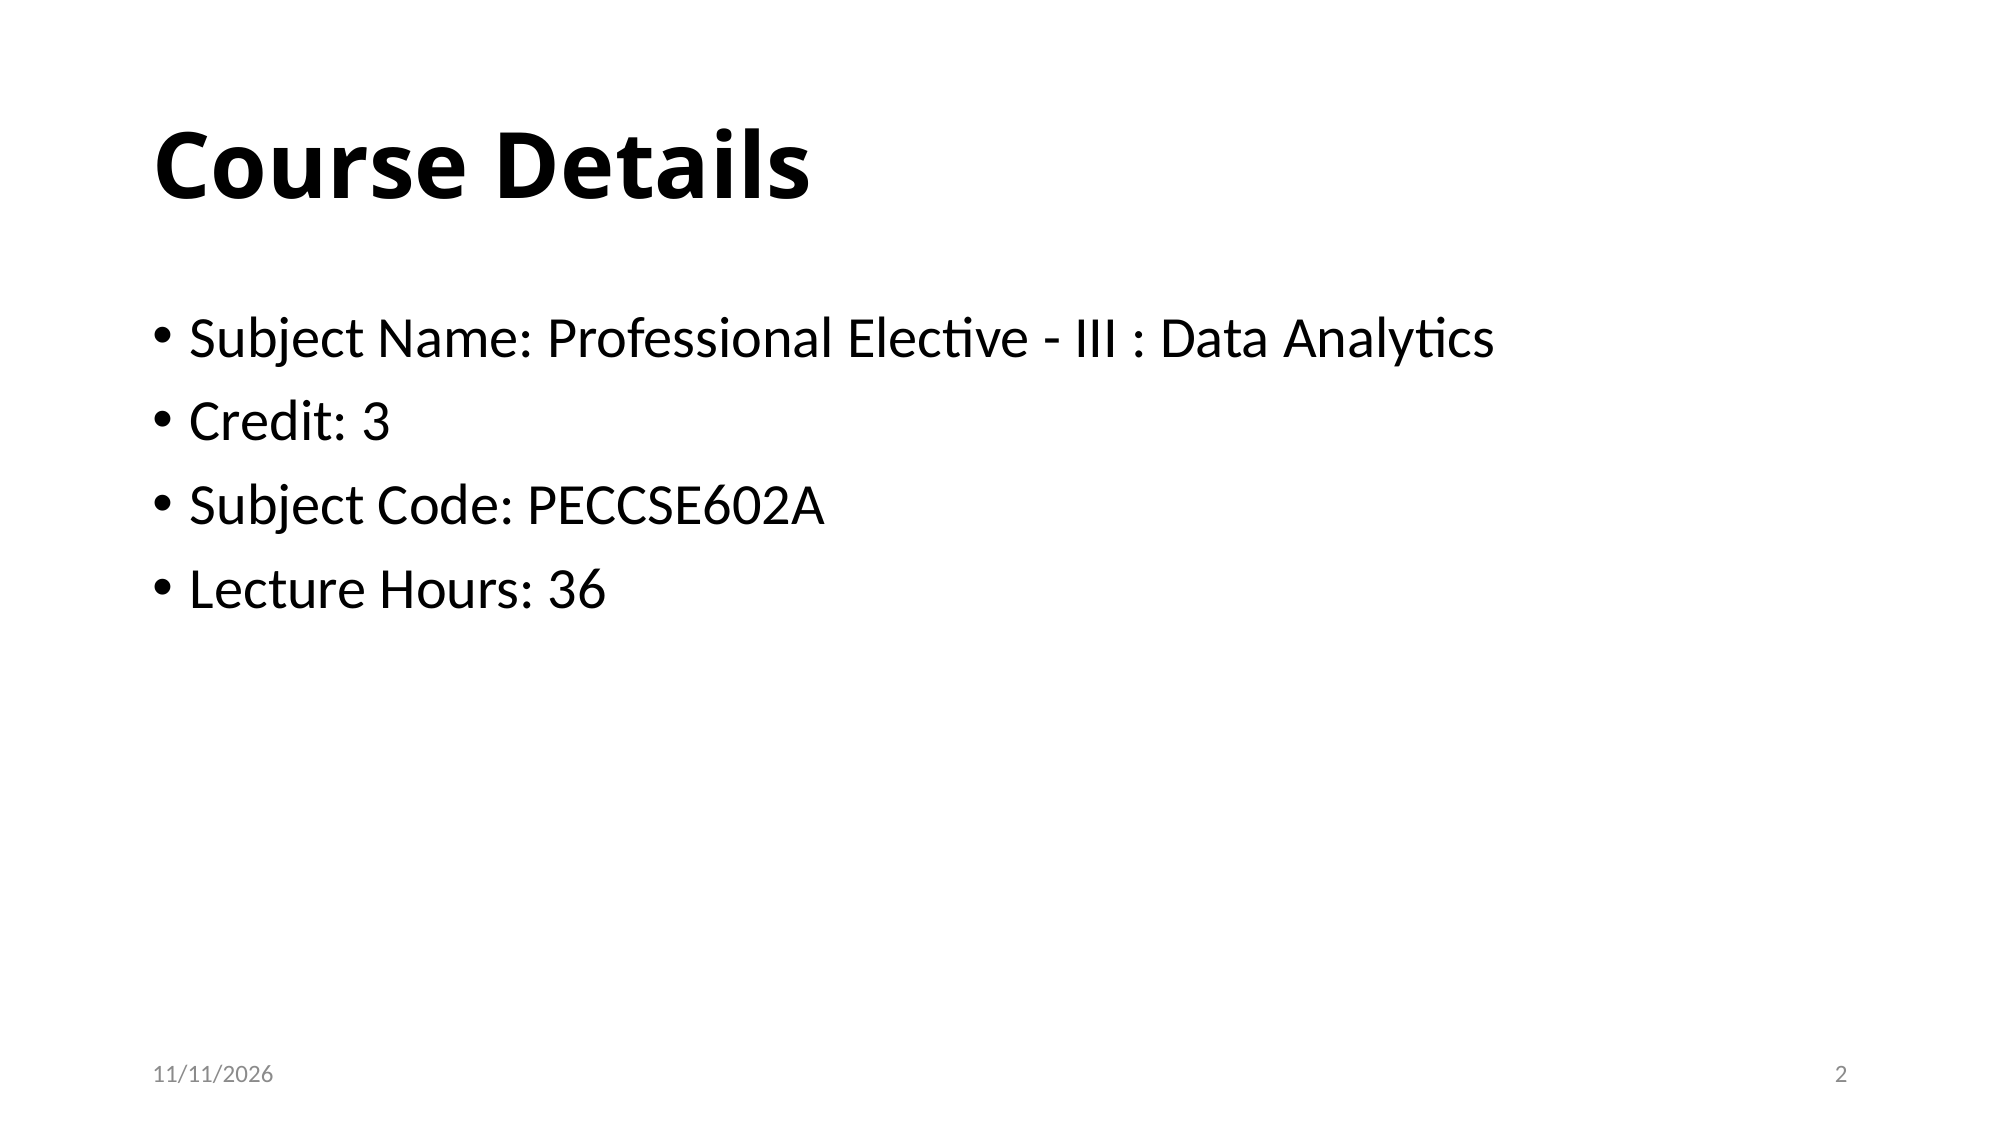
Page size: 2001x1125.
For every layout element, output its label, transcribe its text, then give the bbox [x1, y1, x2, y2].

list Subject Name: Professional Elective - III : Data Analytics Credit: 3 Subject Code: PECCSE602A Lecture Hours: 36 [137, 299, 1863, 1014]
slide_number 2 [1412, 1042, 1863, 1103]
title Course Details [137, 59, 1863, 278]
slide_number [137, 1042, 588, 1103]
